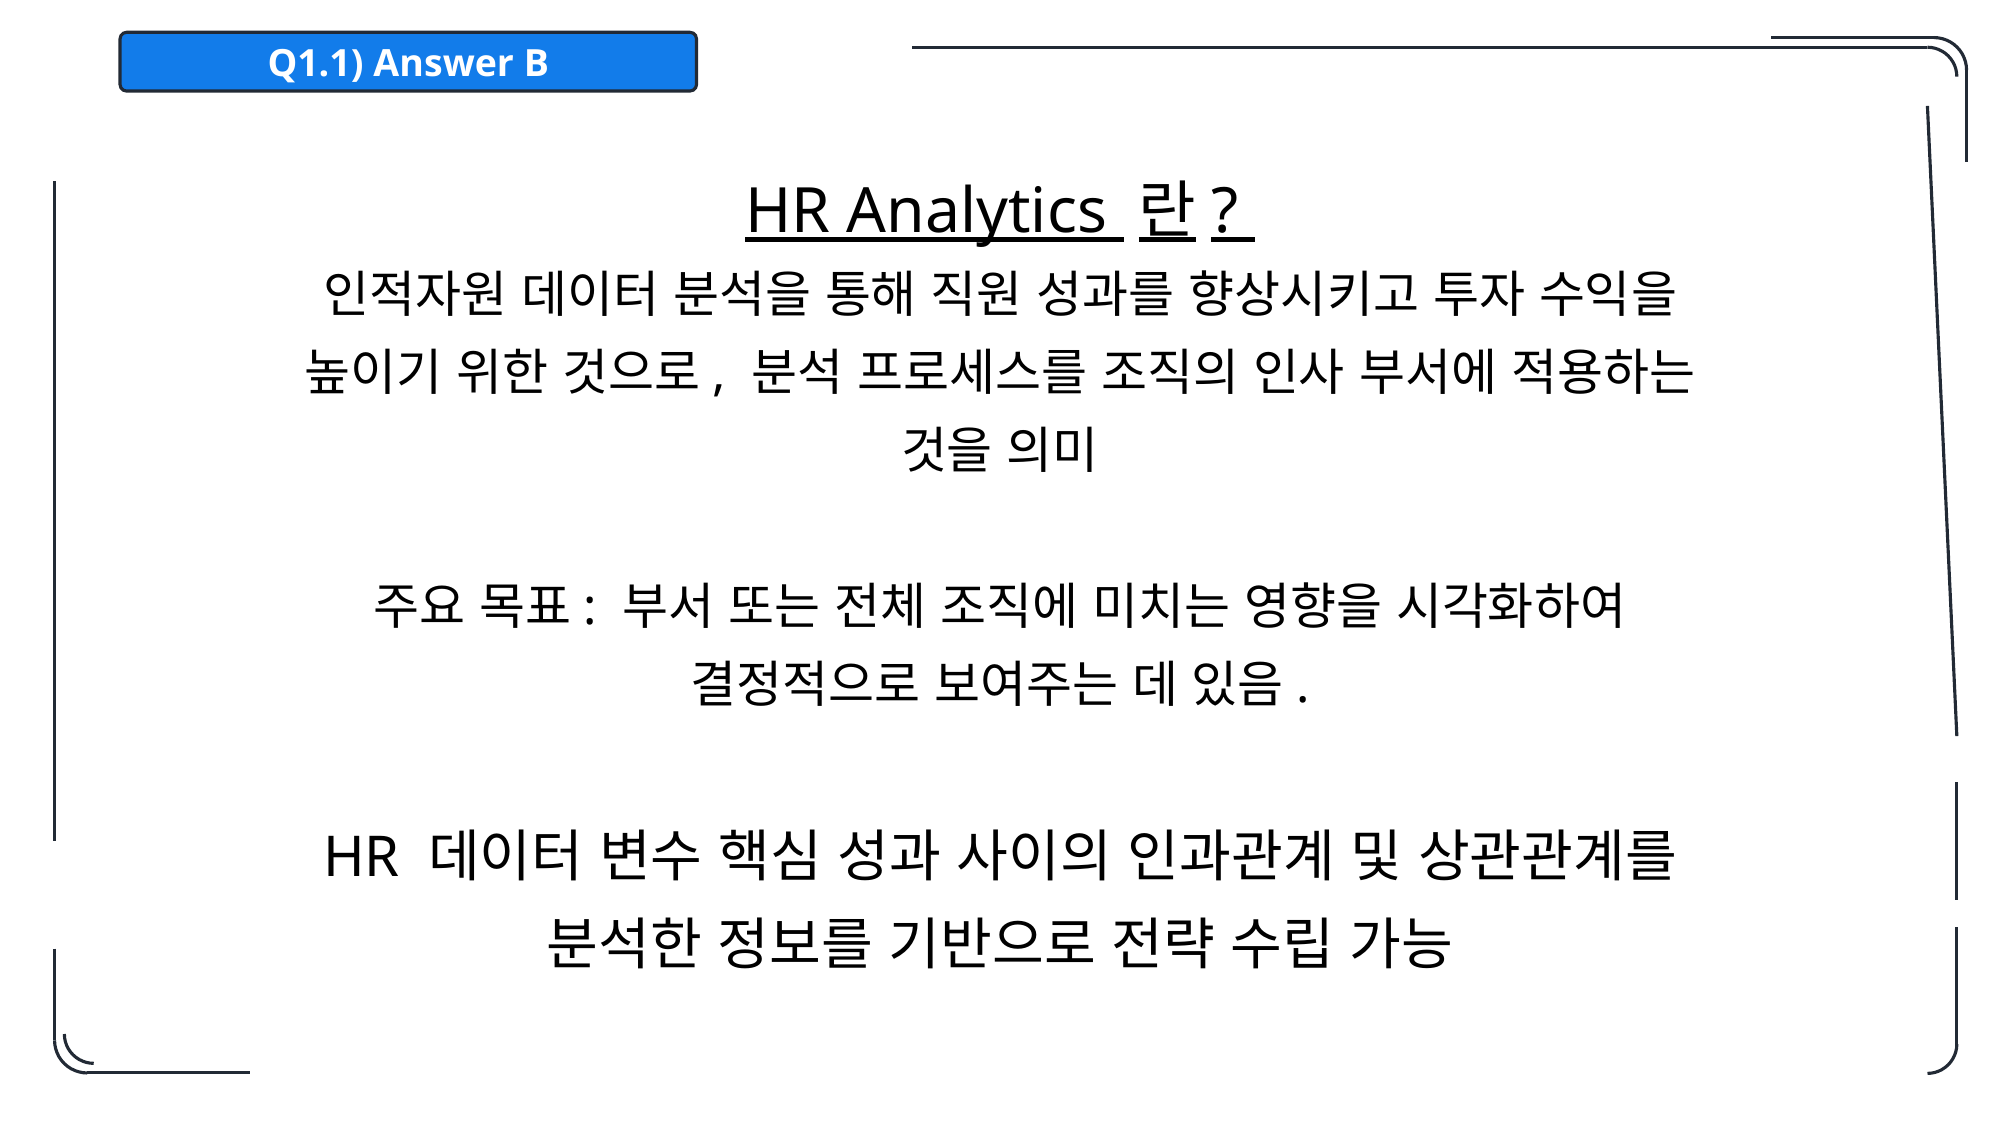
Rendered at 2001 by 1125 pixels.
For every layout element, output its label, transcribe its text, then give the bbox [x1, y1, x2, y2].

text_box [54, 37, 1967, 1074]
text_box Q1.1) Answer B [120, 32, 697, 37]
